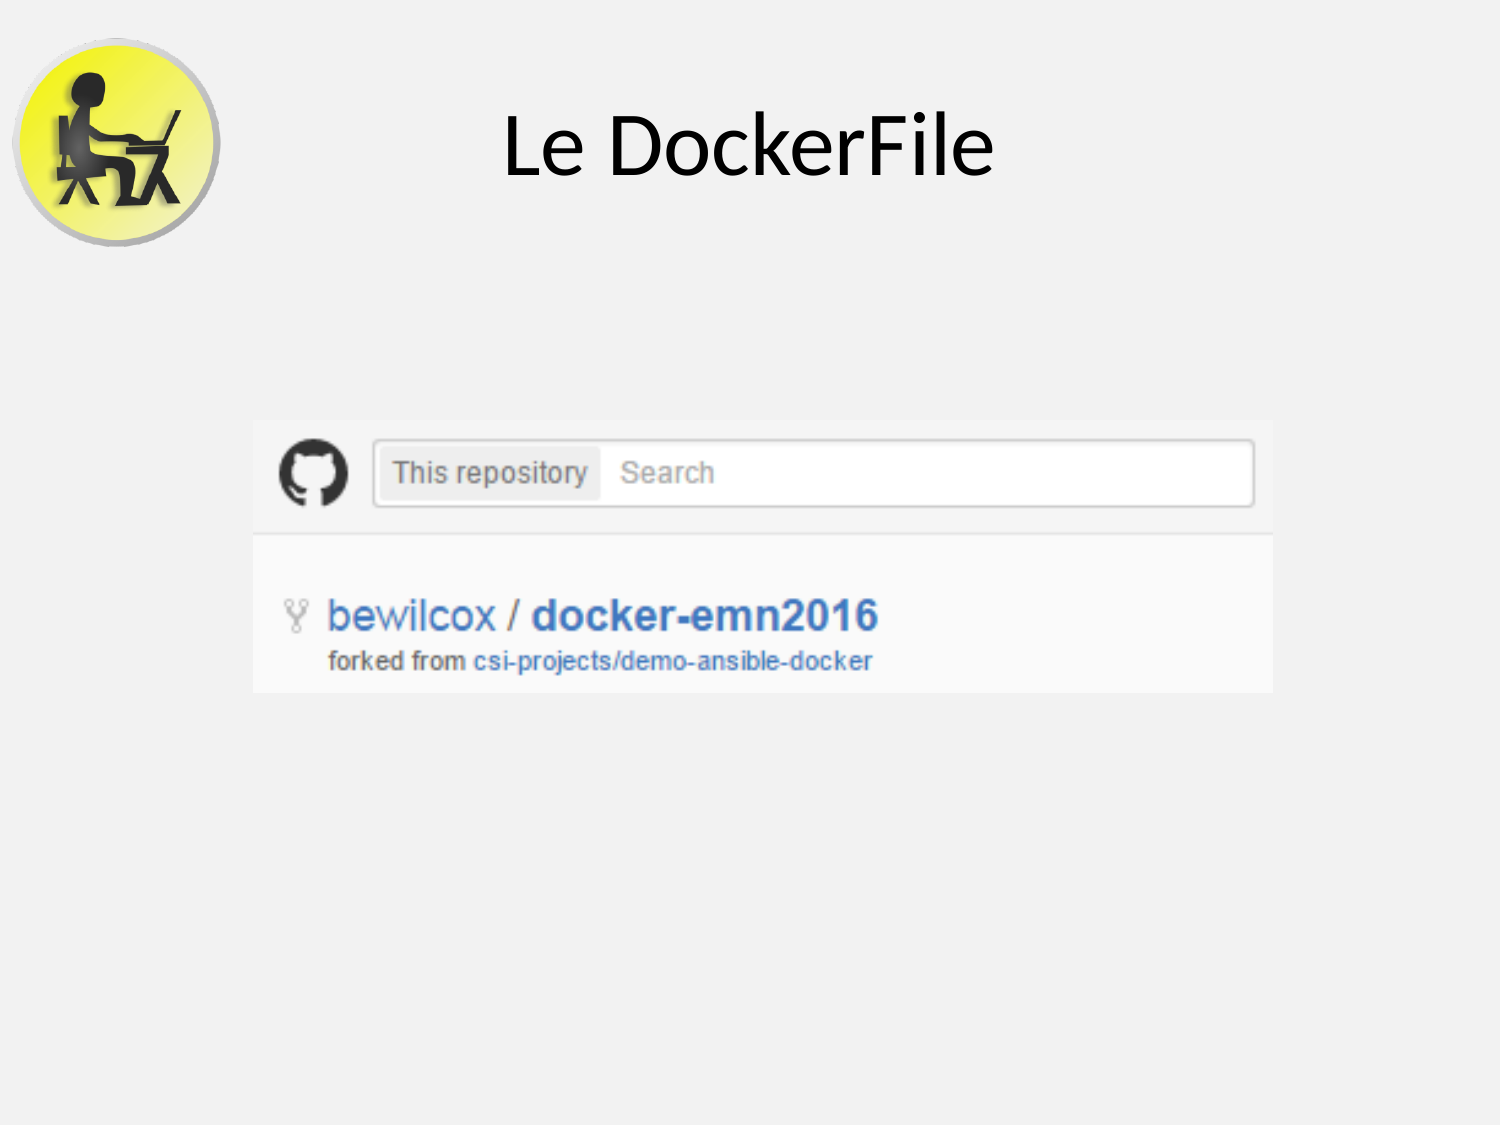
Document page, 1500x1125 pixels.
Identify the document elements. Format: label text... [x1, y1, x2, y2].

title Le DockerFile [235, 45, 1425, 233]
picture [0, 30, 231, 262]
picture [253, 420, 1273, 693]
